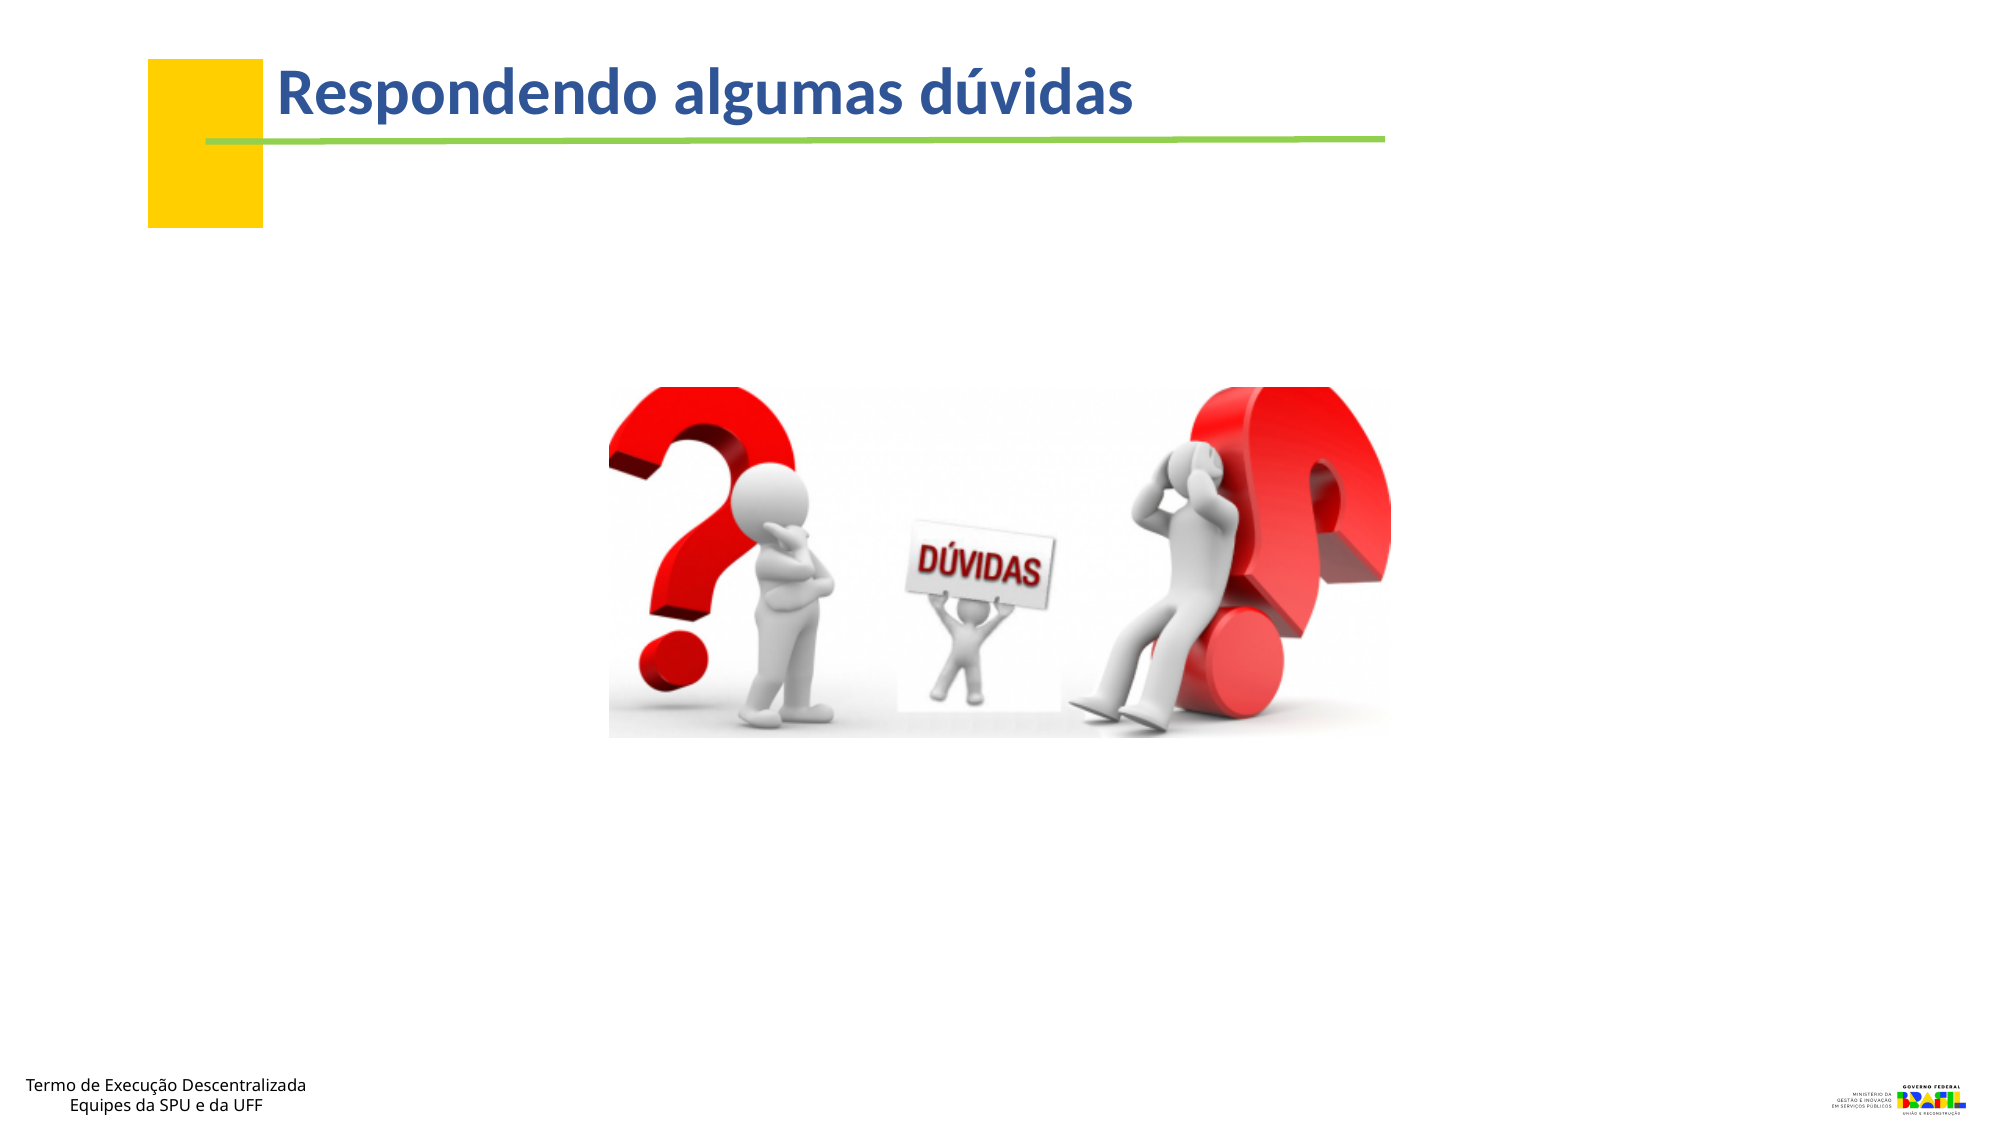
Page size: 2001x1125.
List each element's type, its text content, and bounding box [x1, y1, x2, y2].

picture [609, 387, 1391, 738]
text_box Respondendo algumas dúvidas [263, 40, 1238, 136]
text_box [147, 59, 264, 229]
picture [1827, 1079, 1977, 1119]
text_box Termo de Execução Descentralizada Equipes da SPU e da UFF [0, 1067, 345, 1123]
